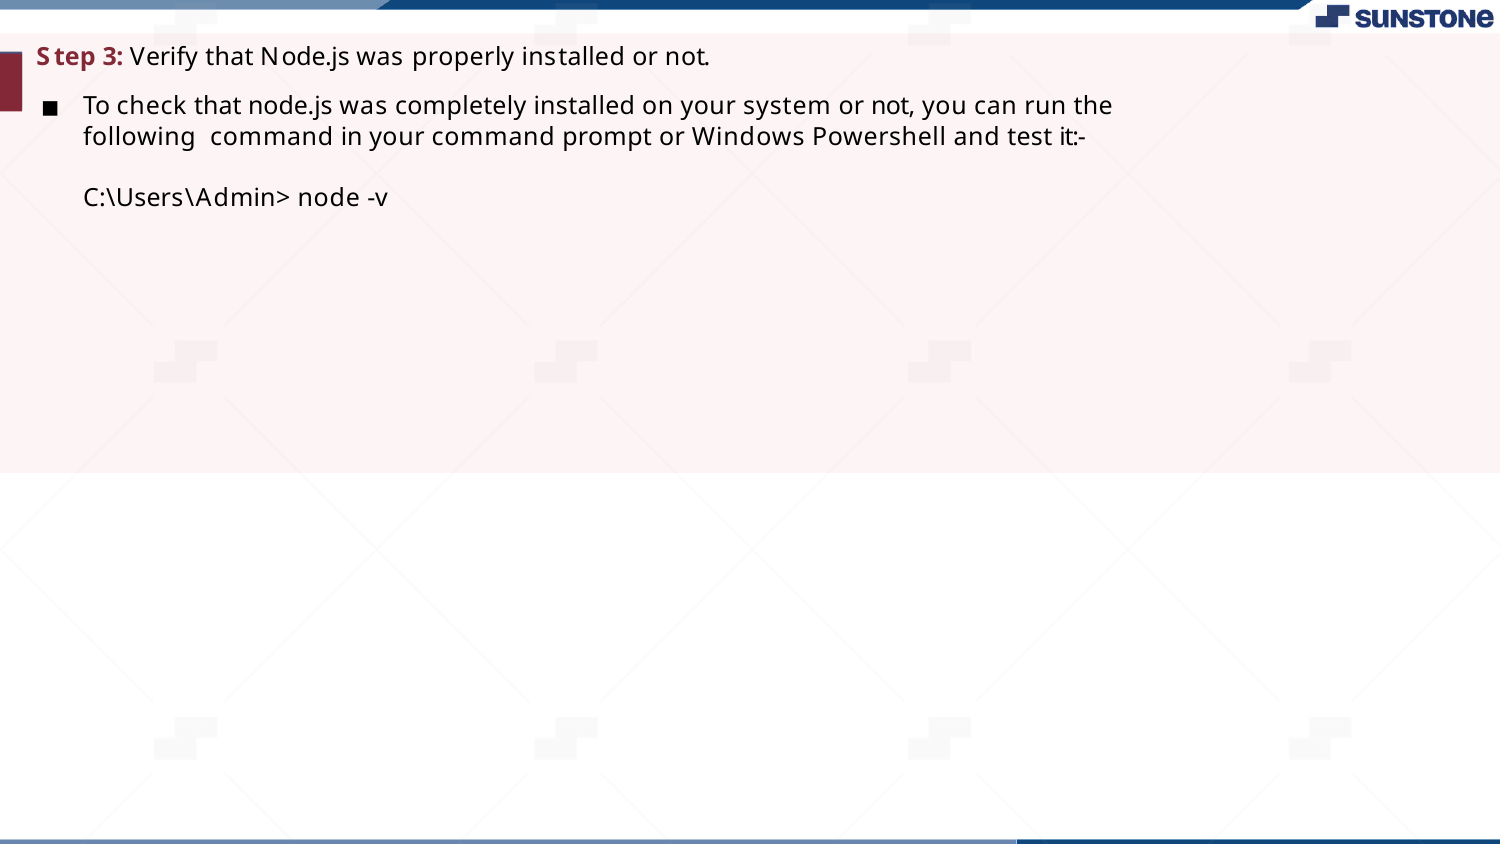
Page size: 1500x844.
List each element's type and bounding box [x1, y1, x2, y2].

text_box [0, 0, 1500, 844]
